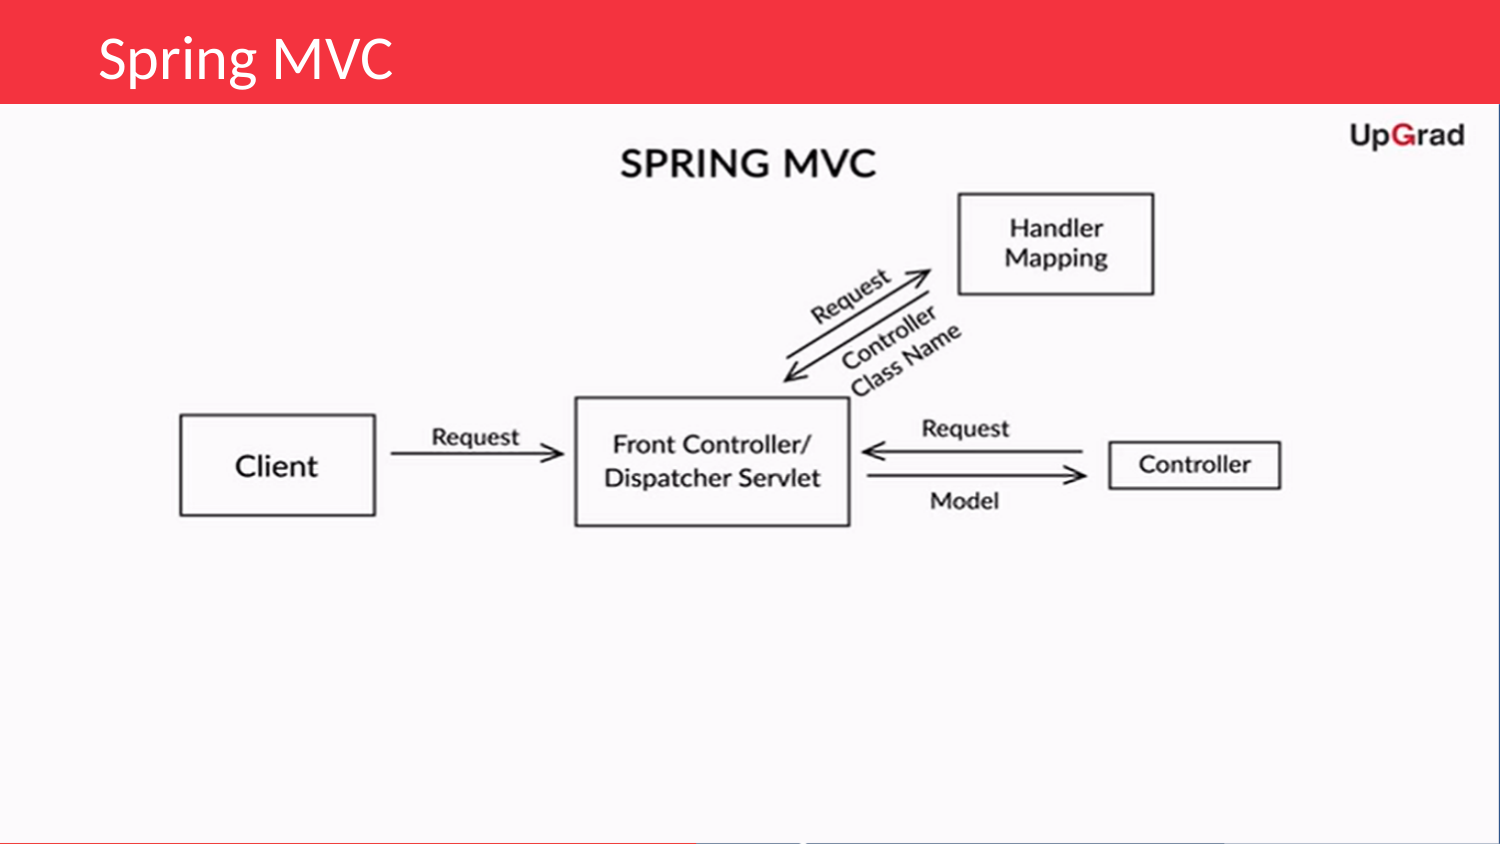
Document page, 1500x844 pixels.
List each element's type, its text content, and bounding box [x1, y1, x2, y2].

text_box [0, 0, 1500, 103]
text_box Spring MVC [83, 2, 1289, 102]
picture [0, 104, 1500, 844]
